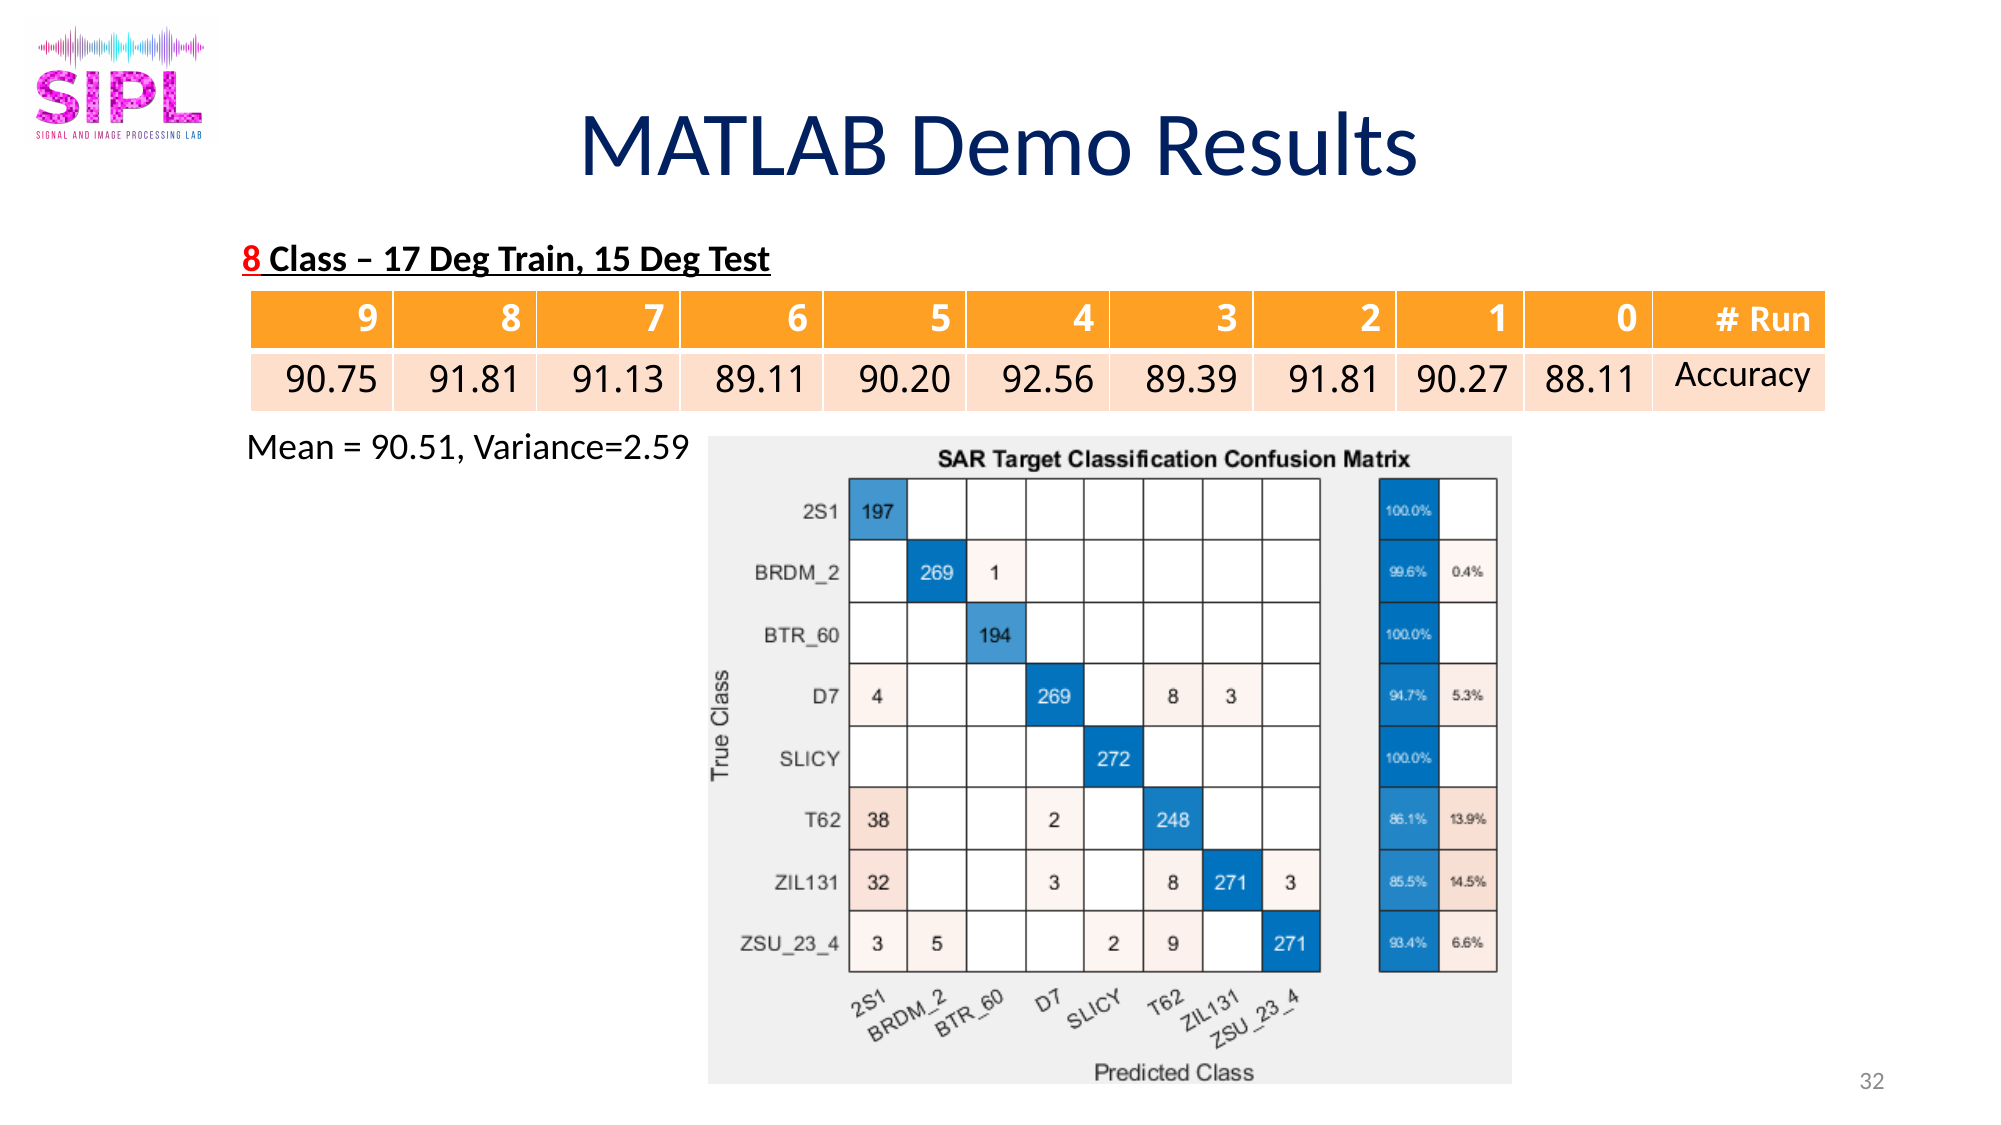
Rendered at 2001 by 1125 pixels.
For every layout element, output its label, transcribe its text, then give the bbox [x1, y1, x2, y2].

table_header 6 [681, 291, 822, 348]
table_cell 89.39 [1110, 354, 1252, 411]
table_header 3 [1110, 291, 1252, 348]
table_header 9 [251, 291, 392, 348]
picture [24, 15, 218, 144]
table_header 8 [394, 291, 536, 348]
table_cell 89.11 [681, 354, 822, 411]
table_cell 91.81 [394, 354, 536, 411]
text_box Mean = 90.51, Variance=2.59 [231, 414, 706, 475]
table_header 1 [1397, 291, 1523, 348]
table_header 5 [824, 291, 965, 348]
title MATLAB Demo Results [99, 45, 1900, 233]
table_cell 90.27 [1397, 354, 1523, 411]
table_header 0 [1525, 291, 1652, 348]
table_header 2 [1254, 291, 1395, 348]
slide_number 32 [1433, 1050, 1900, 1110]
table_cell 88.11 [1525, 354, 1652, 411]
table_cell 90.75 [251, 354, 392, 411]
table_cell 91.81 [1254, 354, 1395, 411]
table_cell 91.13 [537, 354, 679, 411]
table_cell Accuracy [1653, 354, 1825, 411]
table_cell 90.20 [824, 354, 965, 411]
table_header 4 [967, 291, 1109, 348]
text_box 8 Class – 17 Deg Train, 15 Deg Test [227, 226, 1804, 287]
picture [707, 436, 1512, 1084]
table_header Run # [1653, 291, 1825, 348]
table_header 7 [537, 291, 679, 348]
table_cell 92.56 [967, 354, 1109, 411]
